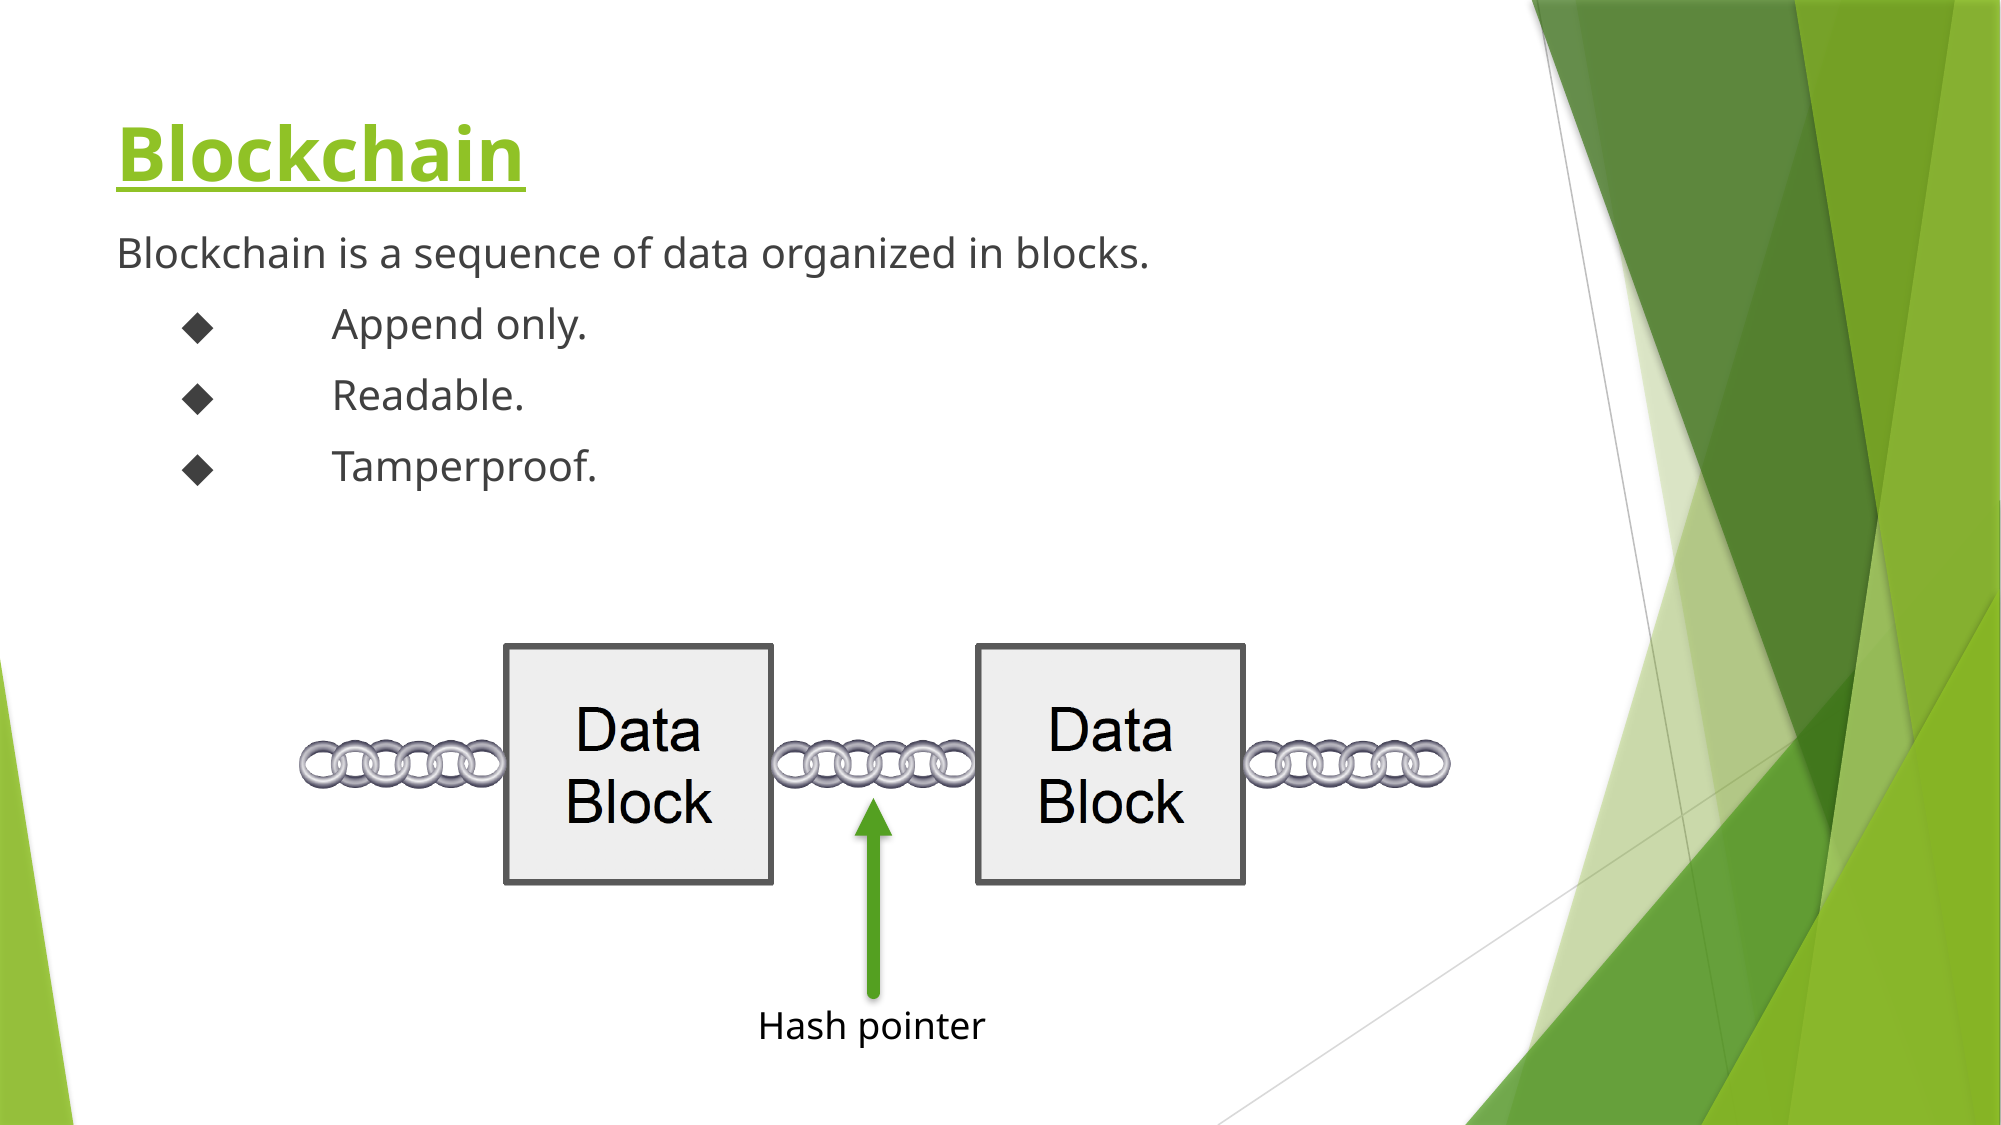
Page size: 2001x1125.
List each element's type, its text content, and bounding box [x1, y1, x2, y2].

text_box Hash pointer [692, 994, 1002, 1055]
picture [274, 584, 1500, 934]
title Blockchain [101, 98, 1512, 219]
list Blockchain is a sequence of data organized in blocks. ◆ Append only. ◆ Readable. ◆ Tamperproof. [101, 219, 1512, 479]
